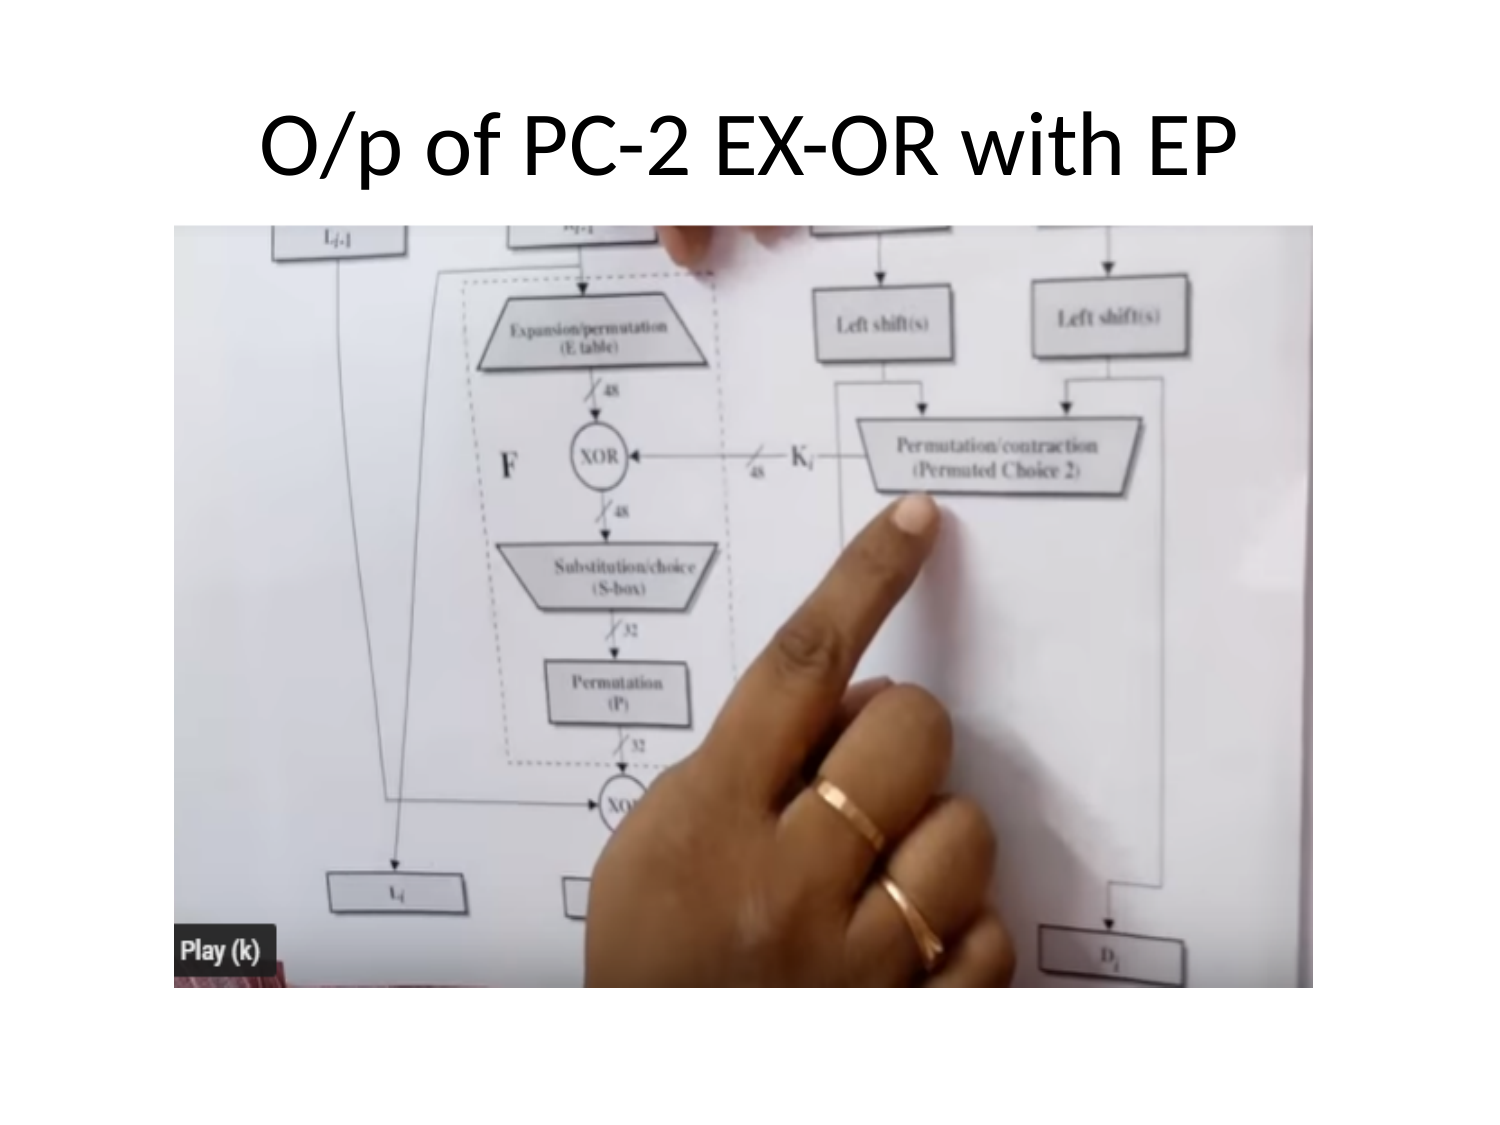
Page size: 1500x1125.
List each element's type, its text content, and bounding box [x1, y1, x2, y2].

title O/p of PC-2 EX-OR with EP [75, 45, 1425, 233]
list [174, 224, 1313, 988]
